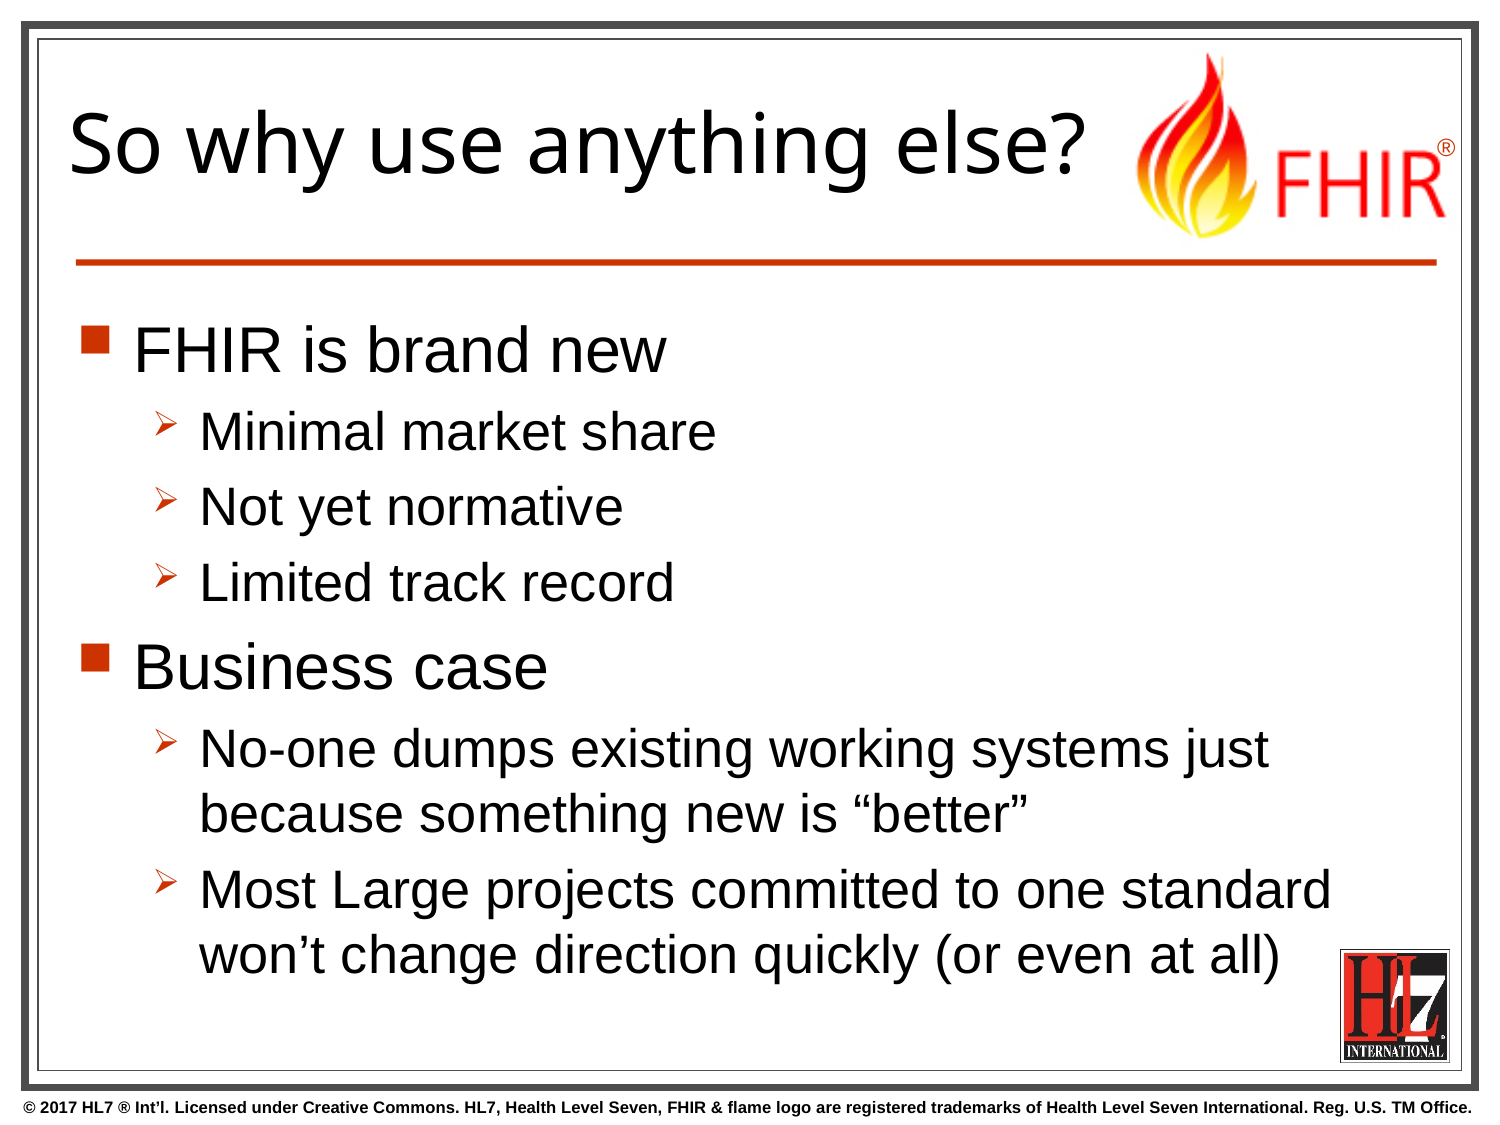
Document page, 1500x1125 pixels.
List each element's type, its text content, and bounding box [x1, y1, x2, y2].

picture [1124, 42, 1458, 249]
title So why use anything else? [53, 54, 1128, 244]
list FHIR is brand new Minimal market share Not yet normative Limited track record Business case No-one dumps existing working systems just because something new is “better” Most Large projects committed to one standard won’t change direction quickly (or even at all) [62, 299, 1438, 1059]
picture [1340, 949, 1450, 1063]
